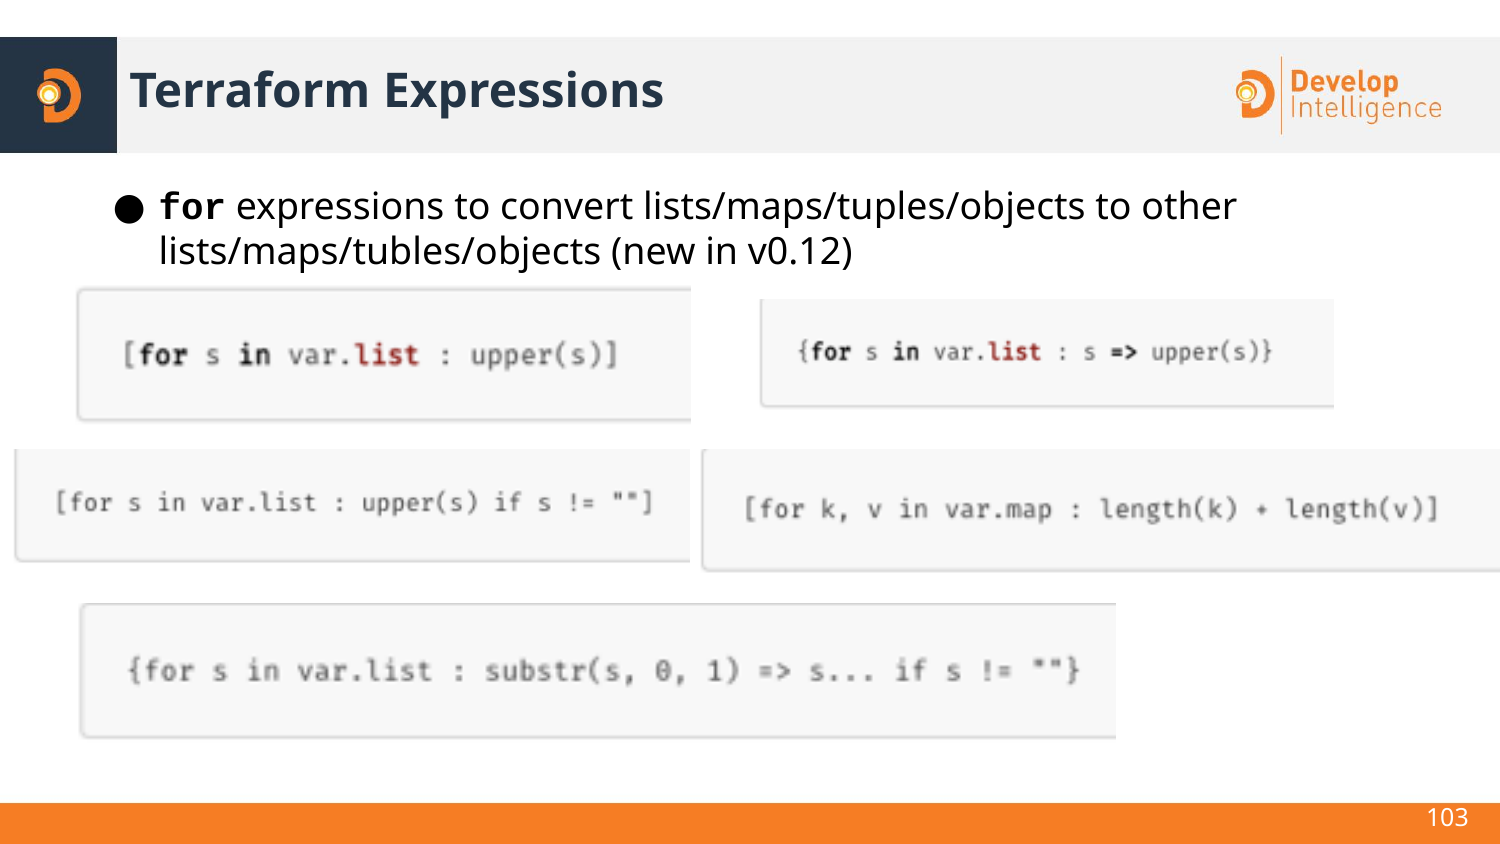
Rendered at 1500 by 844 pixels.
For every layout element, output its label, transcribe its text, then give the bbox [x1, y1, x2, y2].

slide_number 103 [1396, 800, 1499, 838]
picture [0, 0, 1500, 844]
title Terraform Expressions [118, 36, 1500, 148]
text_box for expressions to convert lists/maps/tuples/objects to other lists/maps/tubles/objects (new in v0.12) [91, 170, 1428, 262]
